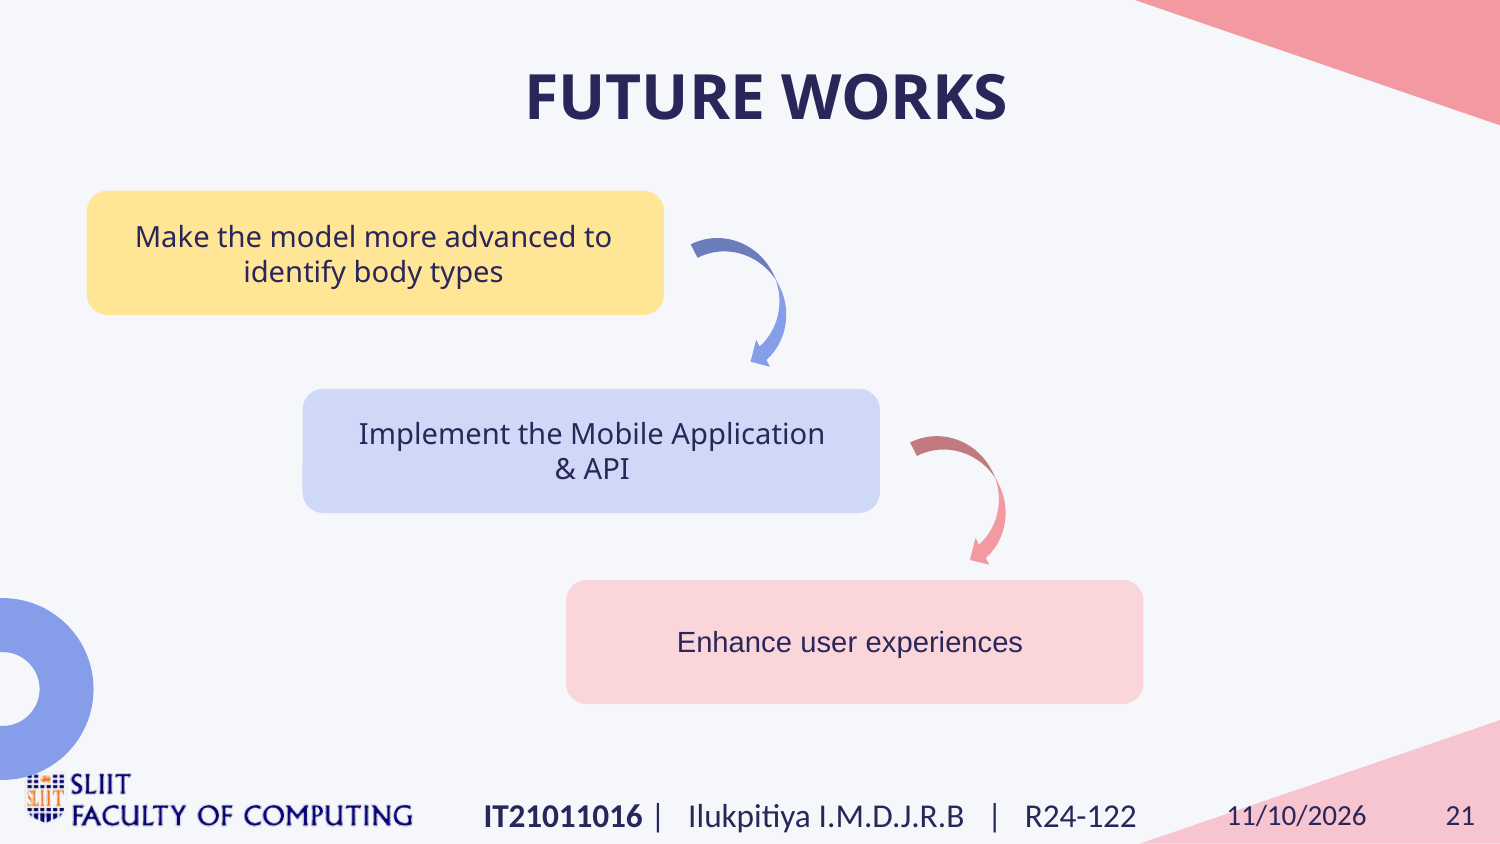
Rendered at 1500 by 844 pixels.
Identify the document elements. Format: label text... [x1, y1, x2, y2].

text_box [688, 235, 789, 369]
text_box [84, 188, 667, 318]
text_box [300, 386, 883, 516]
text_box IT21011016 | Ilukpitiya I.M.D.J.R.B | R24-122 [466, 782, 1299, 844]
slide_number 21 [1424, 783, 1491, 844]
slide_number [1299, 784, 1397, 844]
text_box [563, 577, 1146, 707]
picture [0, 736, 422, 844]
text_box [908, 434, 1008, 567]
title FUTURE WORKS [509, 27, 1143, 147]
text_box Enhance user experiences [628, 616, 1072, 667]
text_box Implement the Mobile Application & API [334, 408, 851, 493]
text_box Make the model more advanced to identify body types [85, 211, 663, 297]
